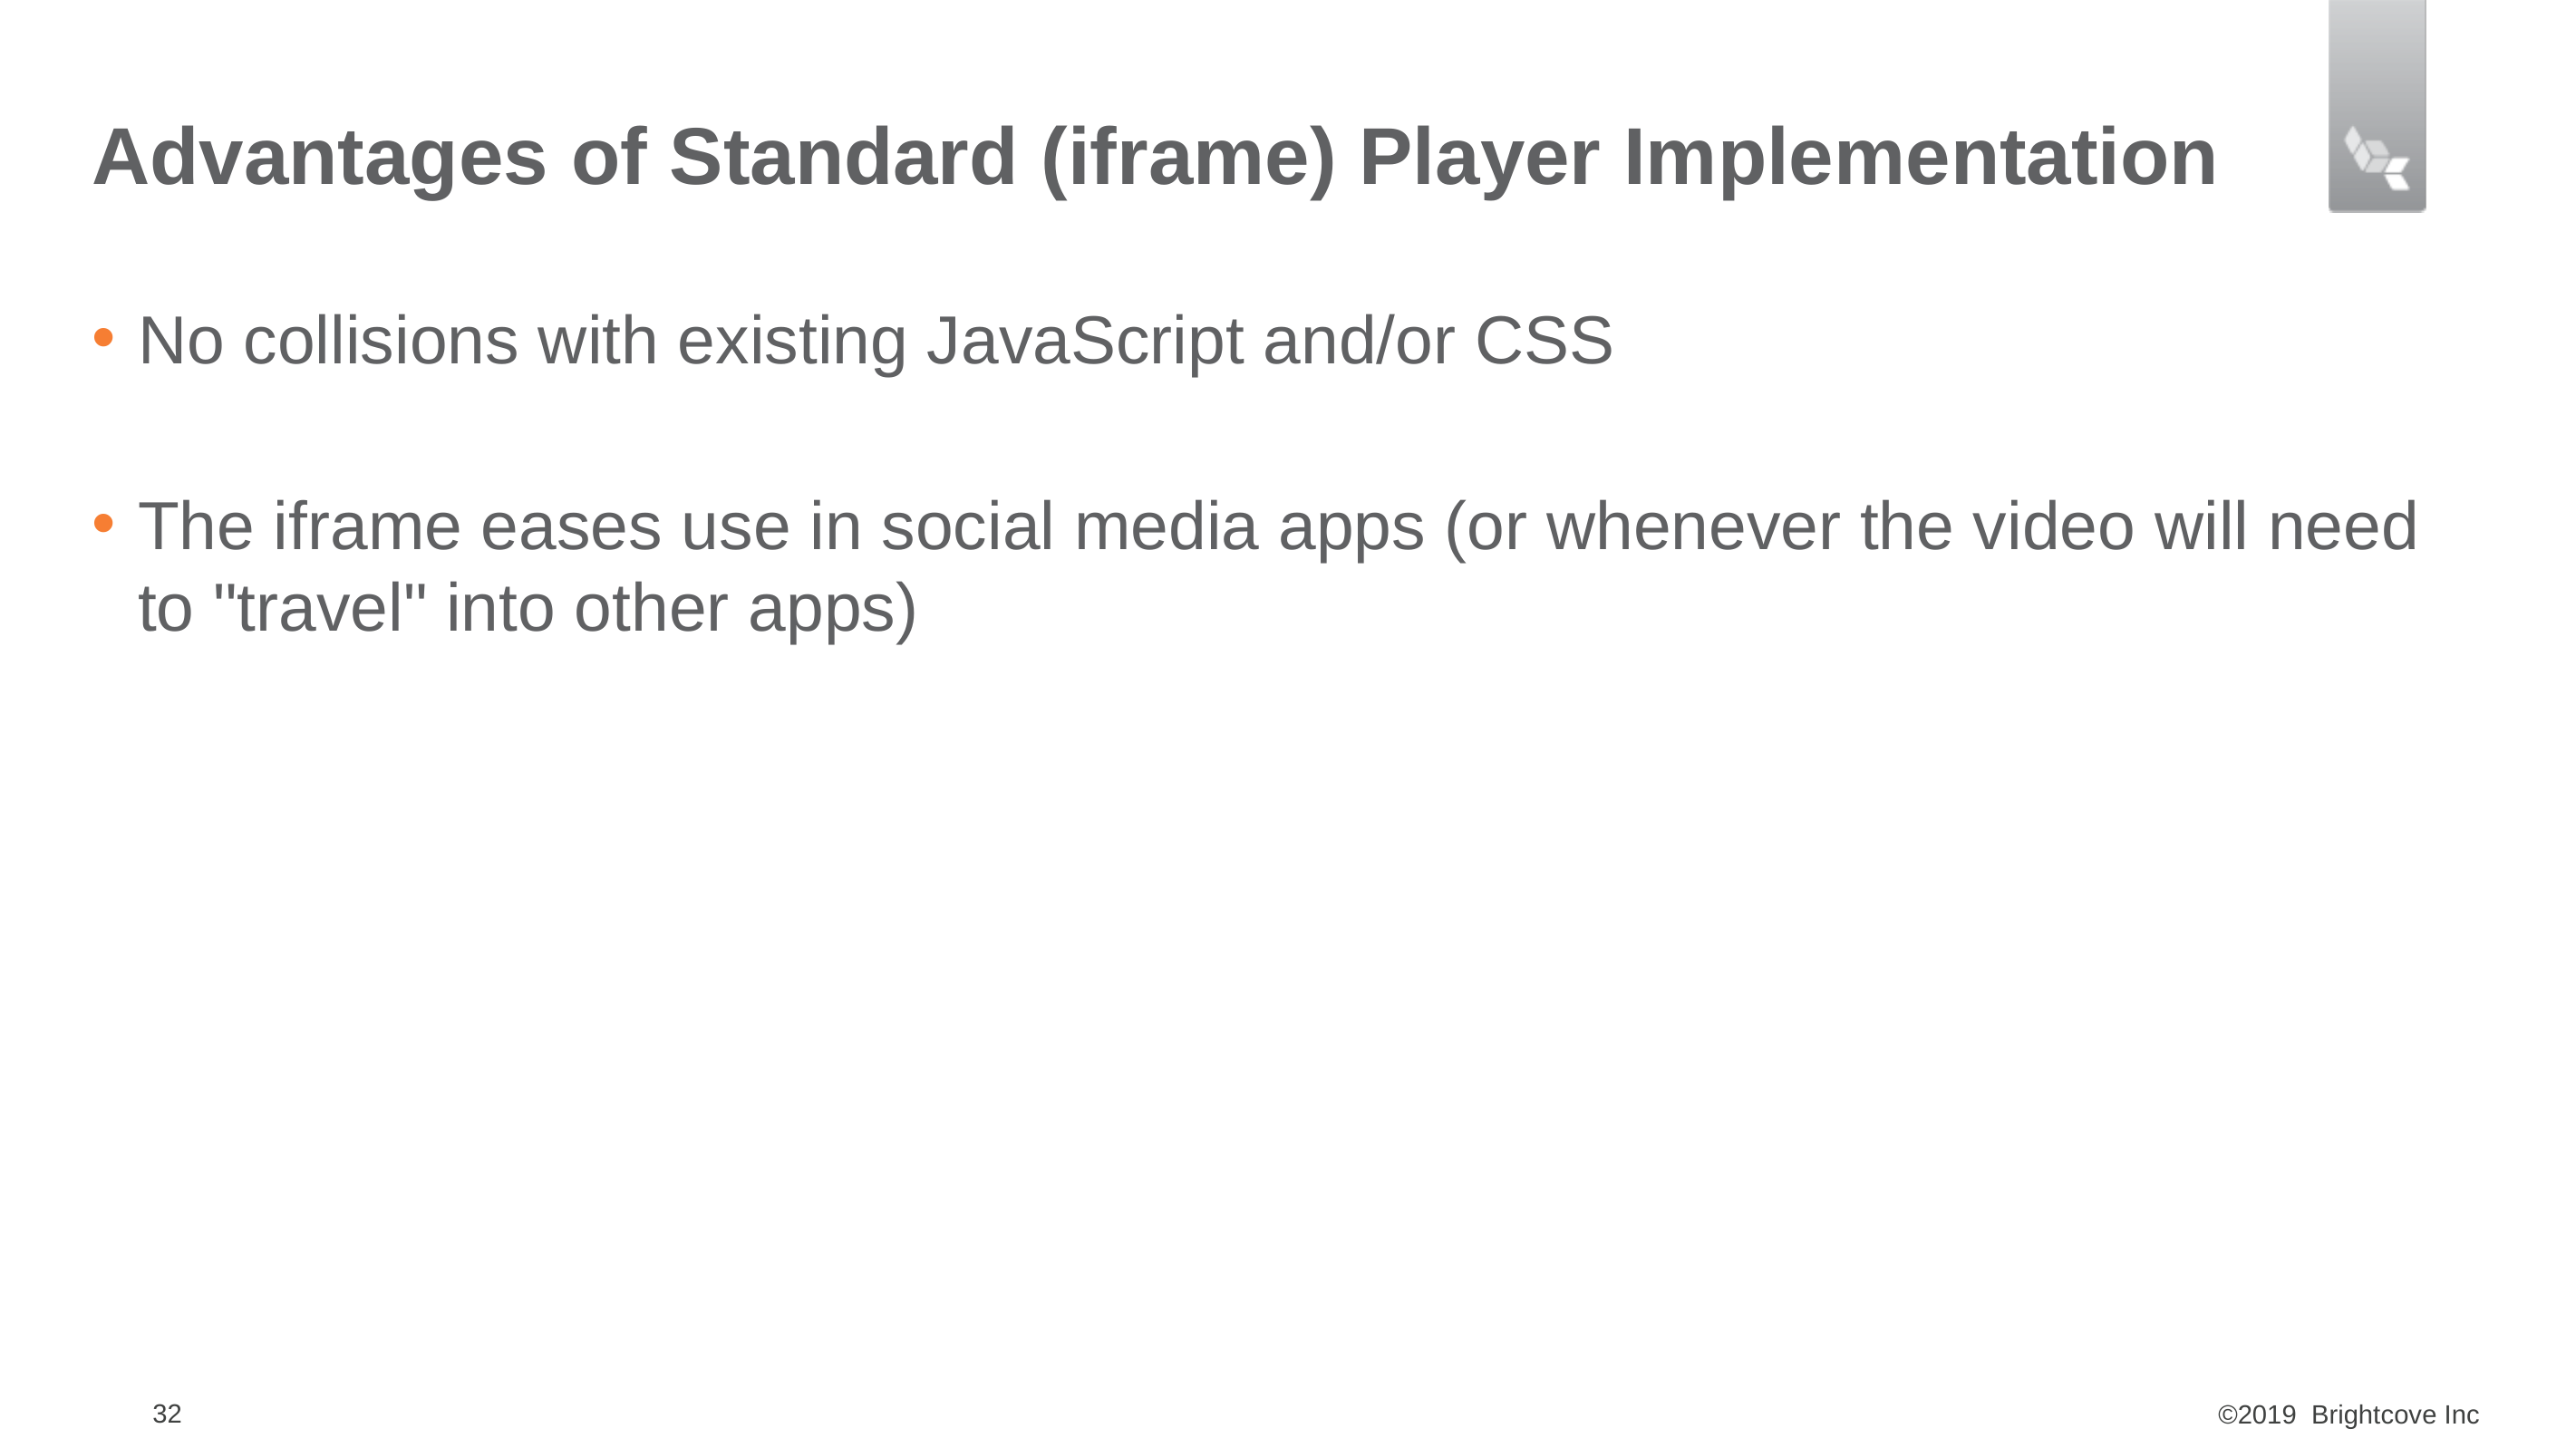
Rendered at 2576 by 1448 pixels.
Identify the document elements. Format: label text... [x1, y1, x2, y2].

list No collisions with existing JavaScript and/or CSS The iframe eases use in social media apps (or whenever the video will need to "travel" into other apps) [80, 283, 2442, 1303]
picture [2329, 0, 2428, 213]
slide_number 32 [143, 1390, 189, 1434]
title Advantages of Standard (iframe) Player Implementation [80, 43, 2271, 261]
